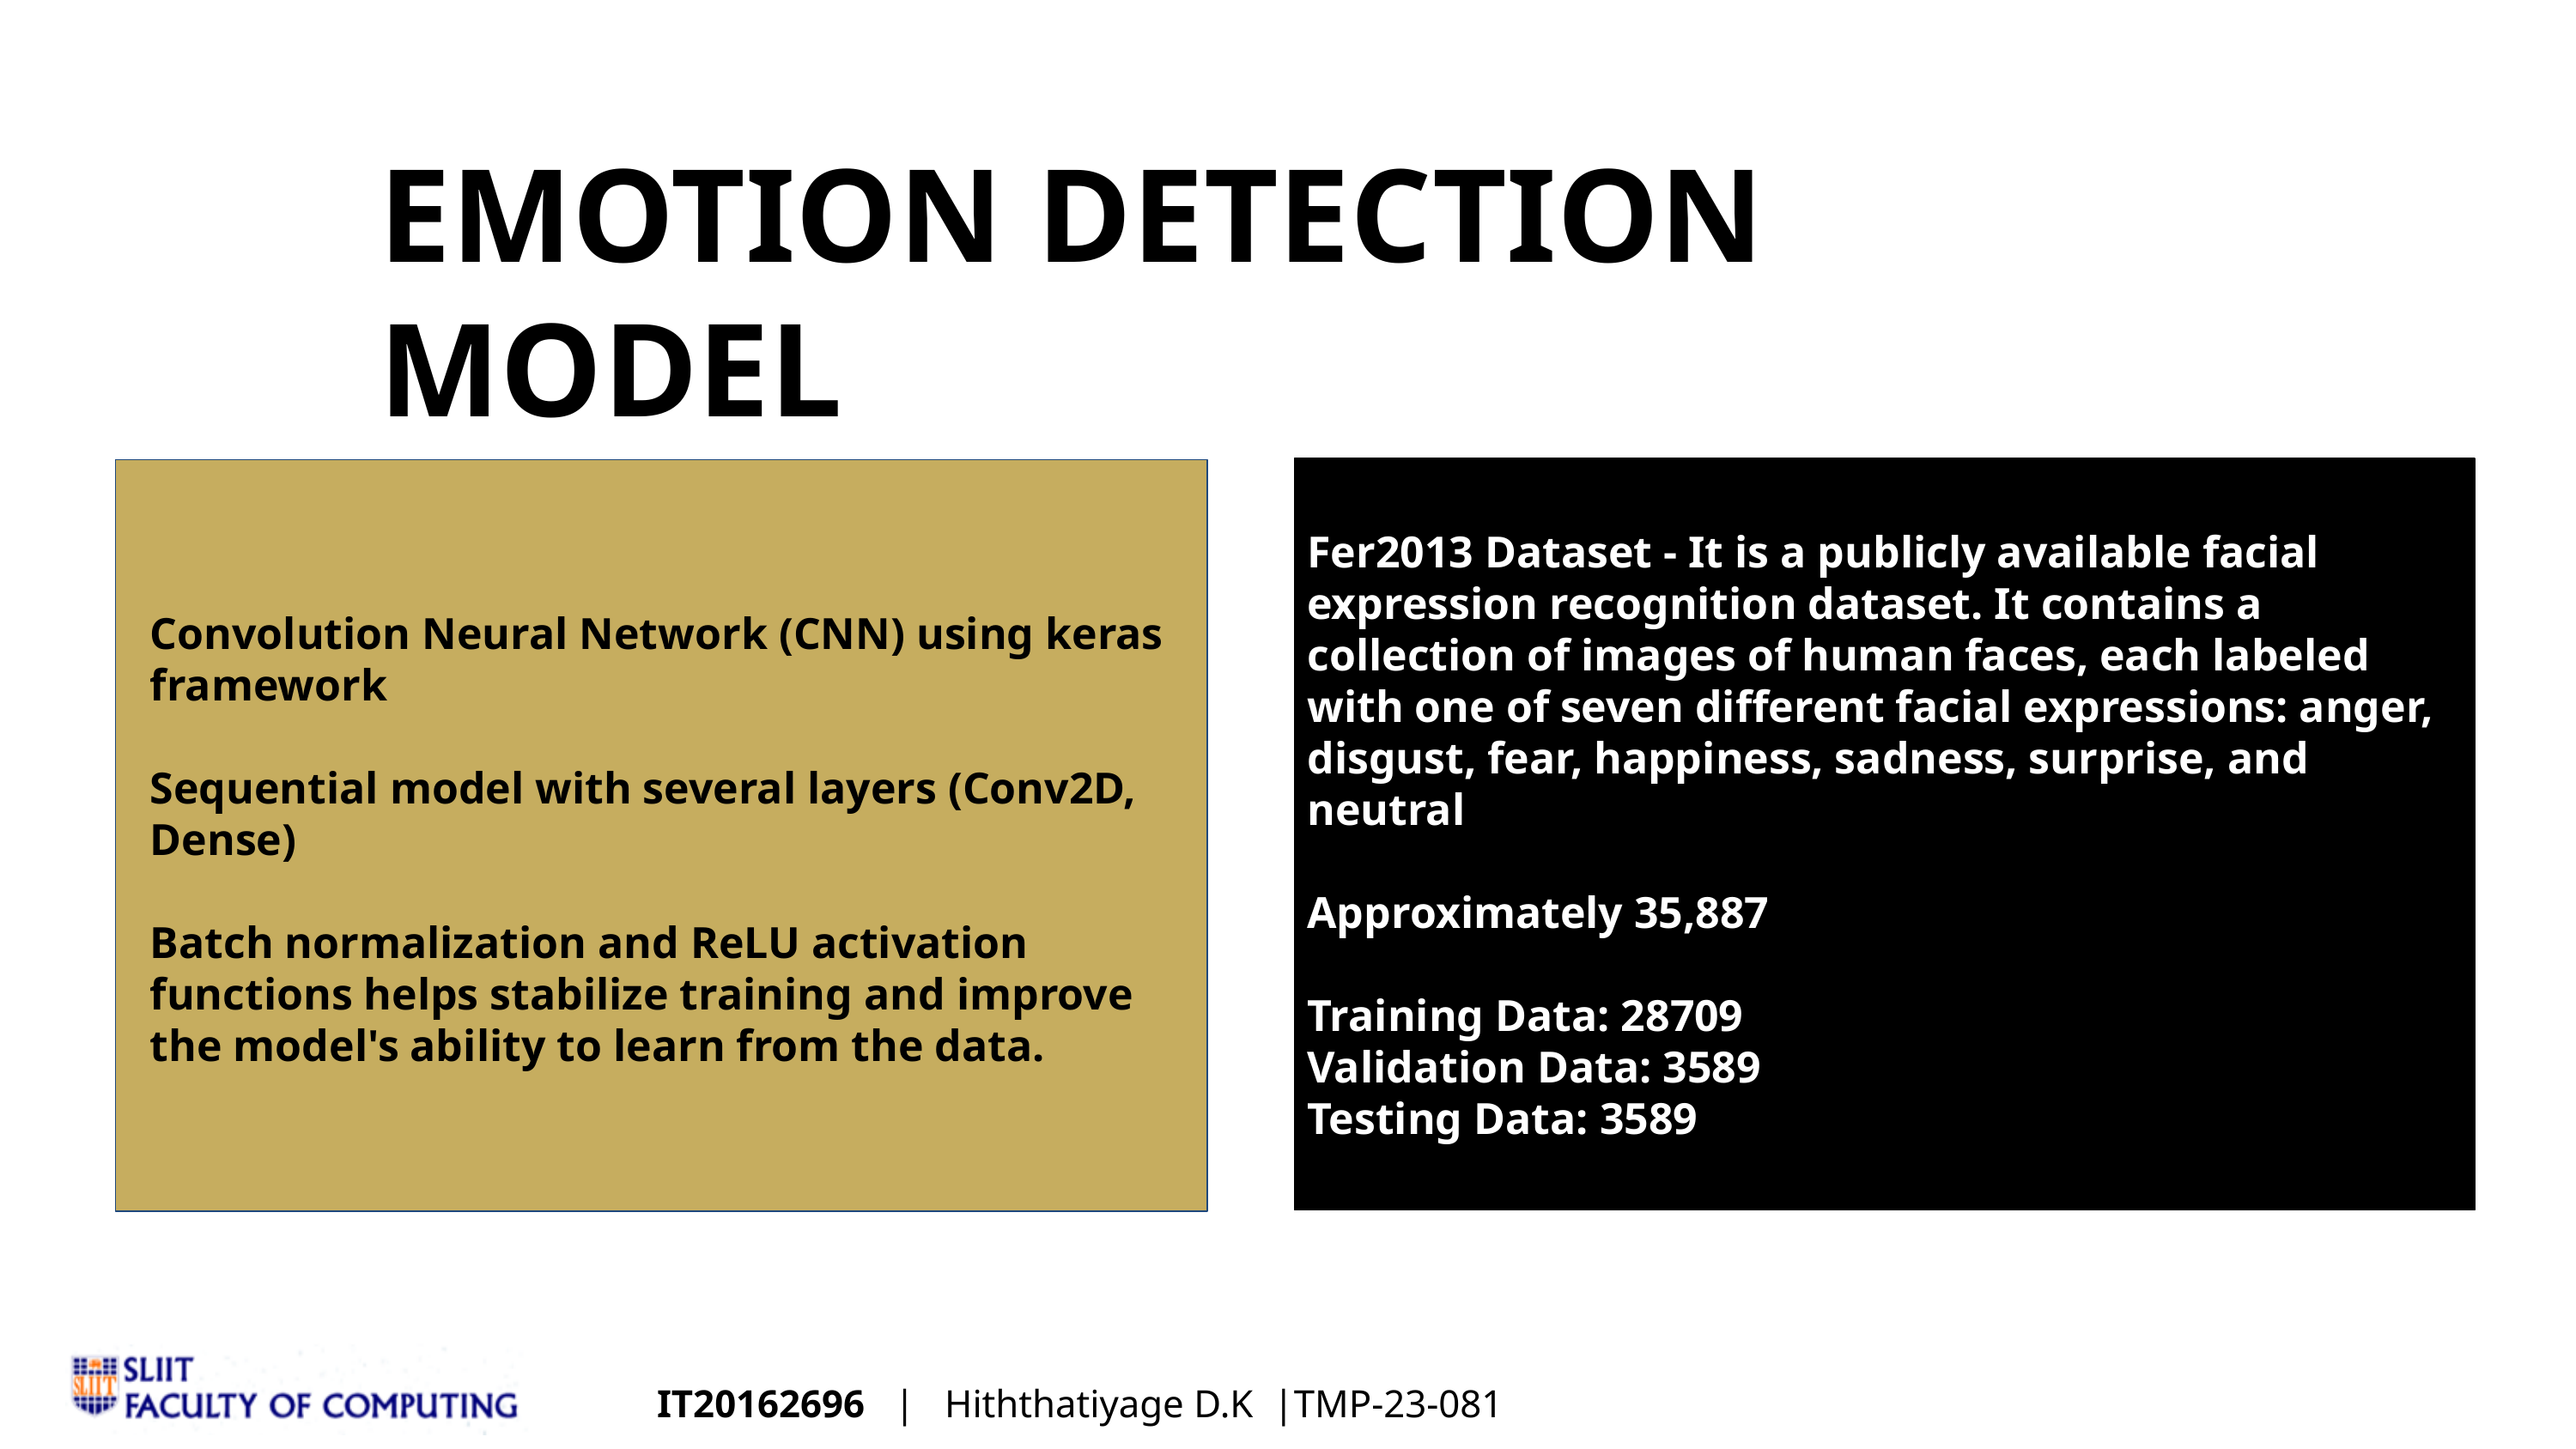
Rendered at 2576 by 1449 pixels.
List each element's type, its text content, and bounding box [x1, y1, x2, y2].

text_box IT20162696 | Hiththatiyage D.K |TMP-23-081 [644, 1361, 1825, 1439]
text_box Fer2013 Dataset - It is a publicly available facial expression recognition dataset. It contains a collection of images of human faces, each labeled with one of seven different facial expressions: anger, disgust, fear, happiness, sadness, surprise, and neutral Approximately 35,887 Training Data: 28709 Validation Data: 3589 Testing Data: 3589 [1294, 458, 2476, 1210]
picture [64, 1327, 531, 1435]
text_box [1012, 482, 1238, 538]
text_box [115, 459, 1207, 1211]
text_box EMOTION DETECTION MODEL [366, 120, 2263, 456]
text_box Convolution Neural Network (CNN) using keras framework Sequential model with several layers (Conv2D, Dense) Batch normalization and ReLU activation functions helps stabilize training and improve the model's ability to learn from the data. [137, 593, 1186, 1186]
